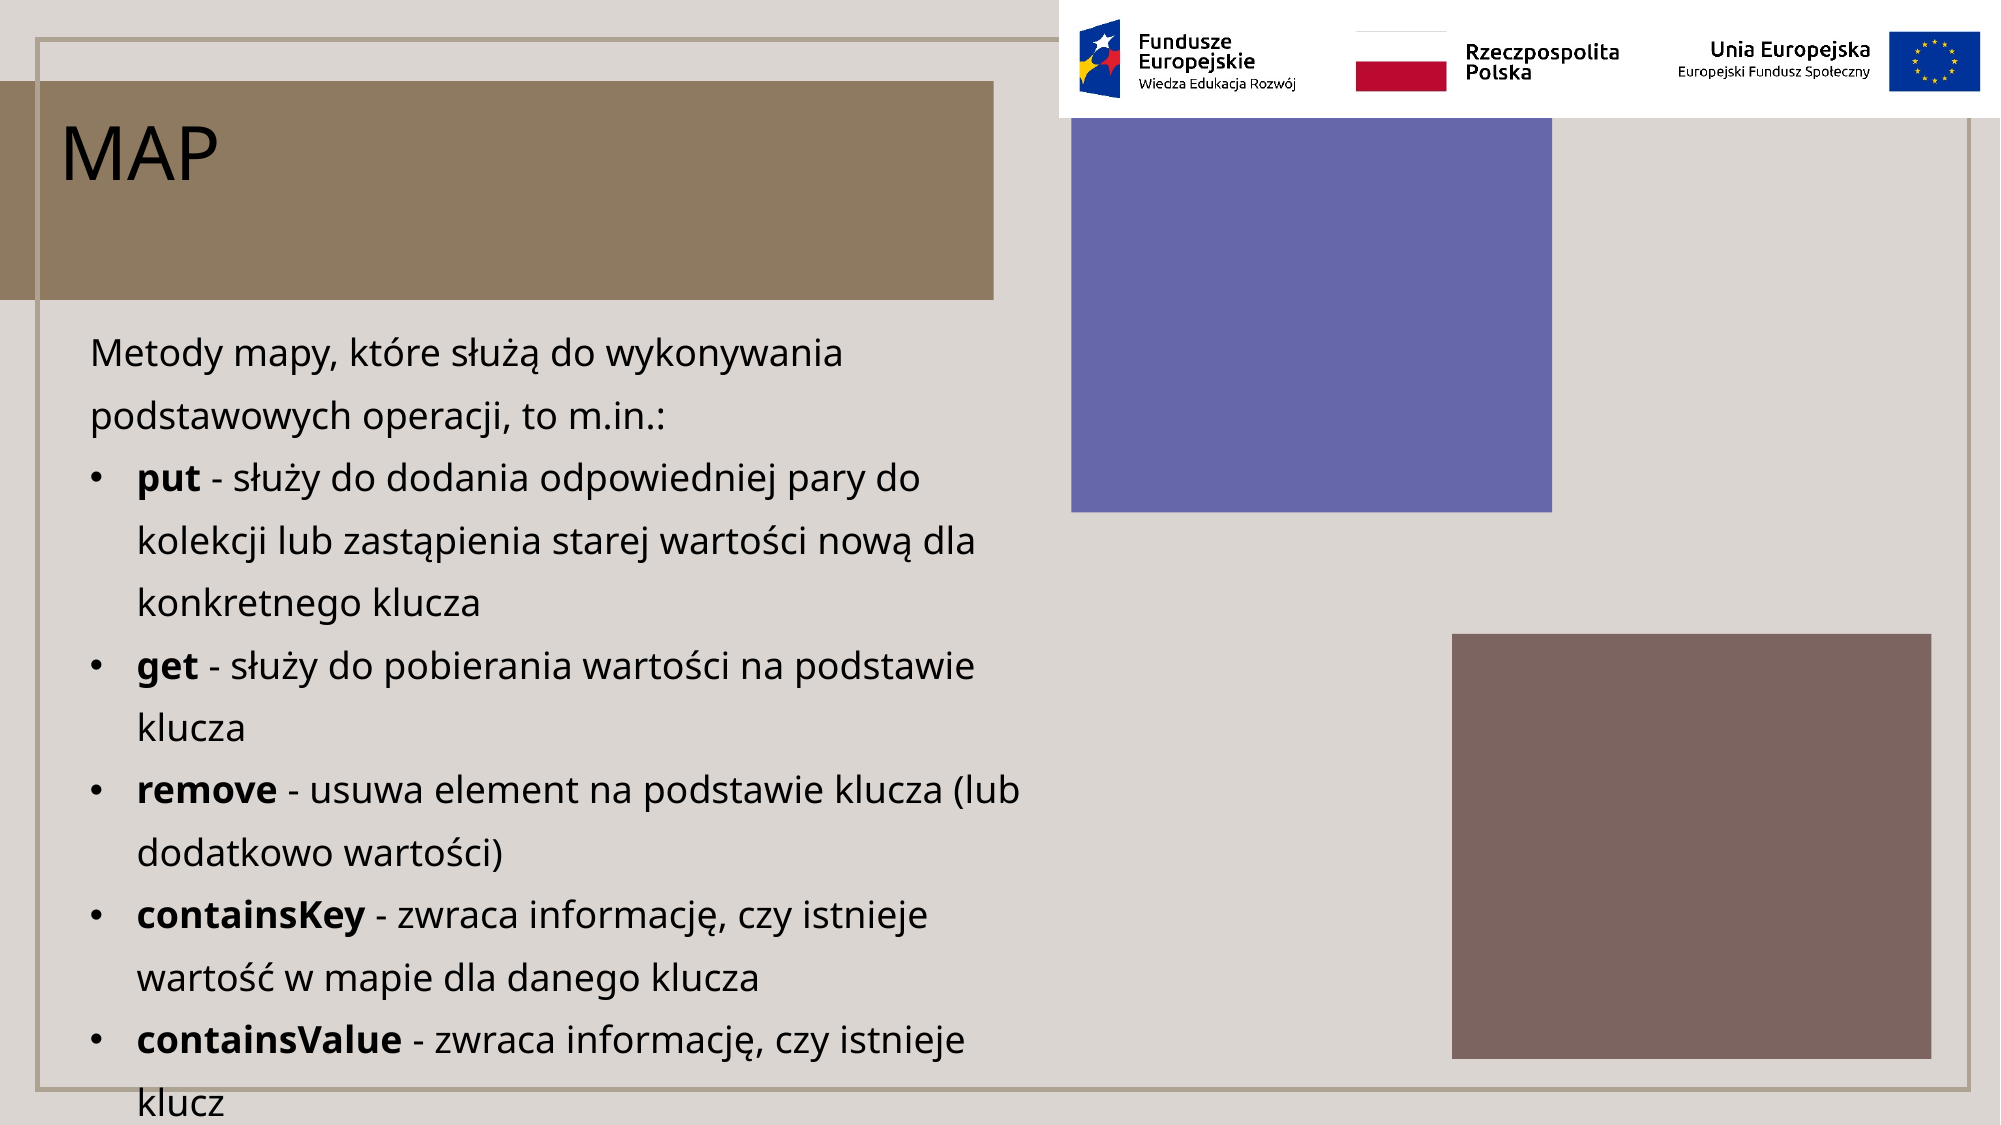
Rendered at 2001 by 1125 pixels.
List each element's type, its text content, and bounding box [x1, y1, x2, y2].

title MAP [44, 108, 1000, 367]
picture [1059, 0, 2000, 118]
list Metody mapy, które służą do wykonywania podstawowych operacji, to m.in.: put - służy do dodania odpowiedniej pary do kolekcji lub zastąpienia starej wartości nową dla konkretnego klucza get - służy do pobierania wartości na podstawie klucza remove - usuwa element na podstawie klucza (lub dodatkowo wartości) containsKey - zwraca informację, czy istnieje wartość w mapie dla danego klucza containsValue - zwraca informację, czy istnieje klucz w mapie dla danej wartości [75, 304, 1060, 975]
